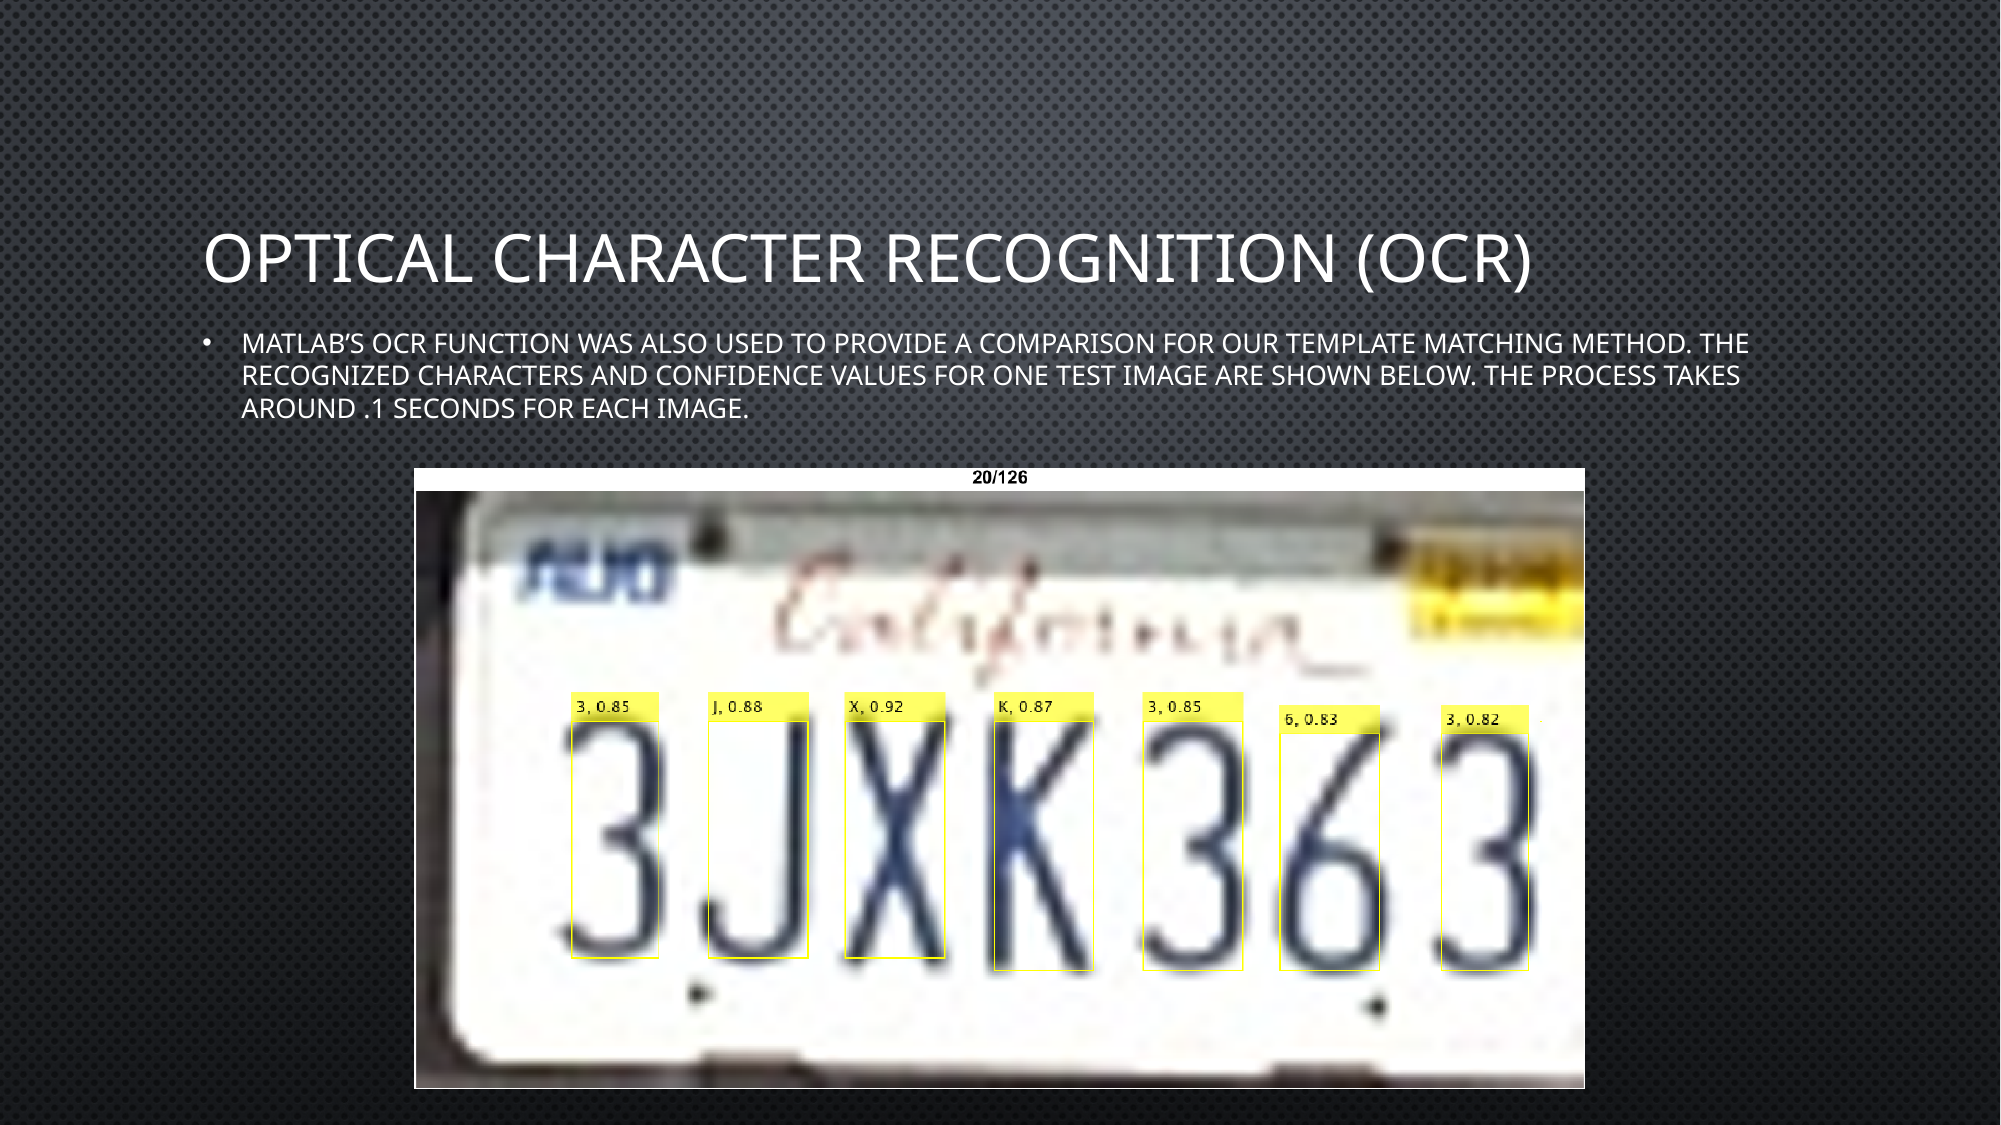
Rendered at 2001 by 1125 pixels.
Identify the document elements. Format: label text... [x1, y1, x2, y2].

picture [414, 468, 1586, 1089]
list MATLAB’s OCR function was also used to provide a comparison for our template matching method. The recognized characters and confidence values for one test image are shown below. The process takes around .1 seconds for each image. [187, 318, 1813, 432]
title Optical Character Recognition (OCR) [187, 99, 1813, 318]
